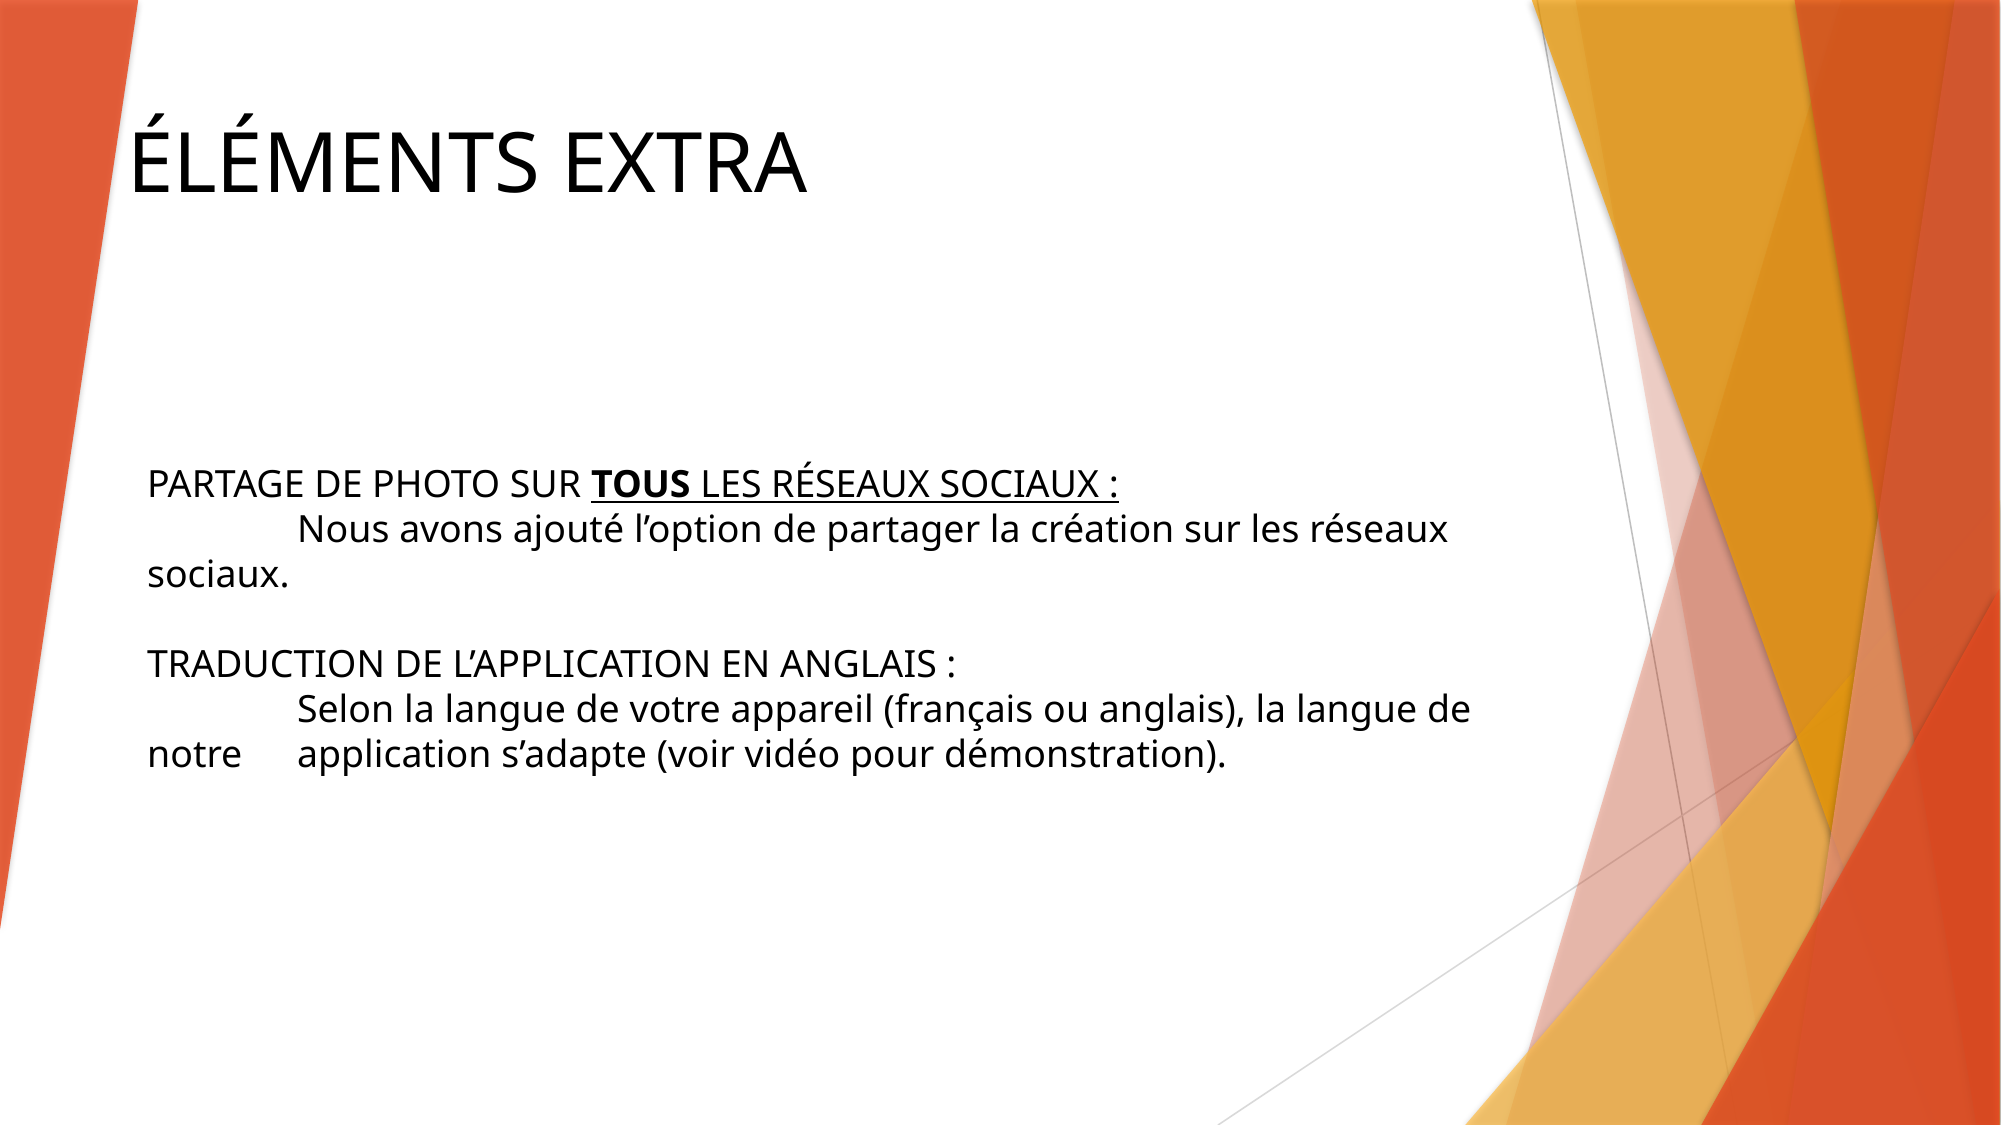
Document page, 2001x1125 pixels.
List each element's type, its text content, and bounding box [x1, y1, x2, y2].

text_box PARTAGE DE PHOTO SUR TOUS LES RÉSEAUX SOCIAUX : Nous avons ajouté l’option de partager la création sur les réseaux sociaux. TRADUCTION DE L’APPLICATION EN ANGLAIS : Selon la langue de votre appareil (français ou anglais), la langue de notre application s’adapte (voir vidéo pour démonstration). [132, 452, 1585, 873]
text_box ÉLÉMENTS EXTRA [35, 101, 900, 217]
